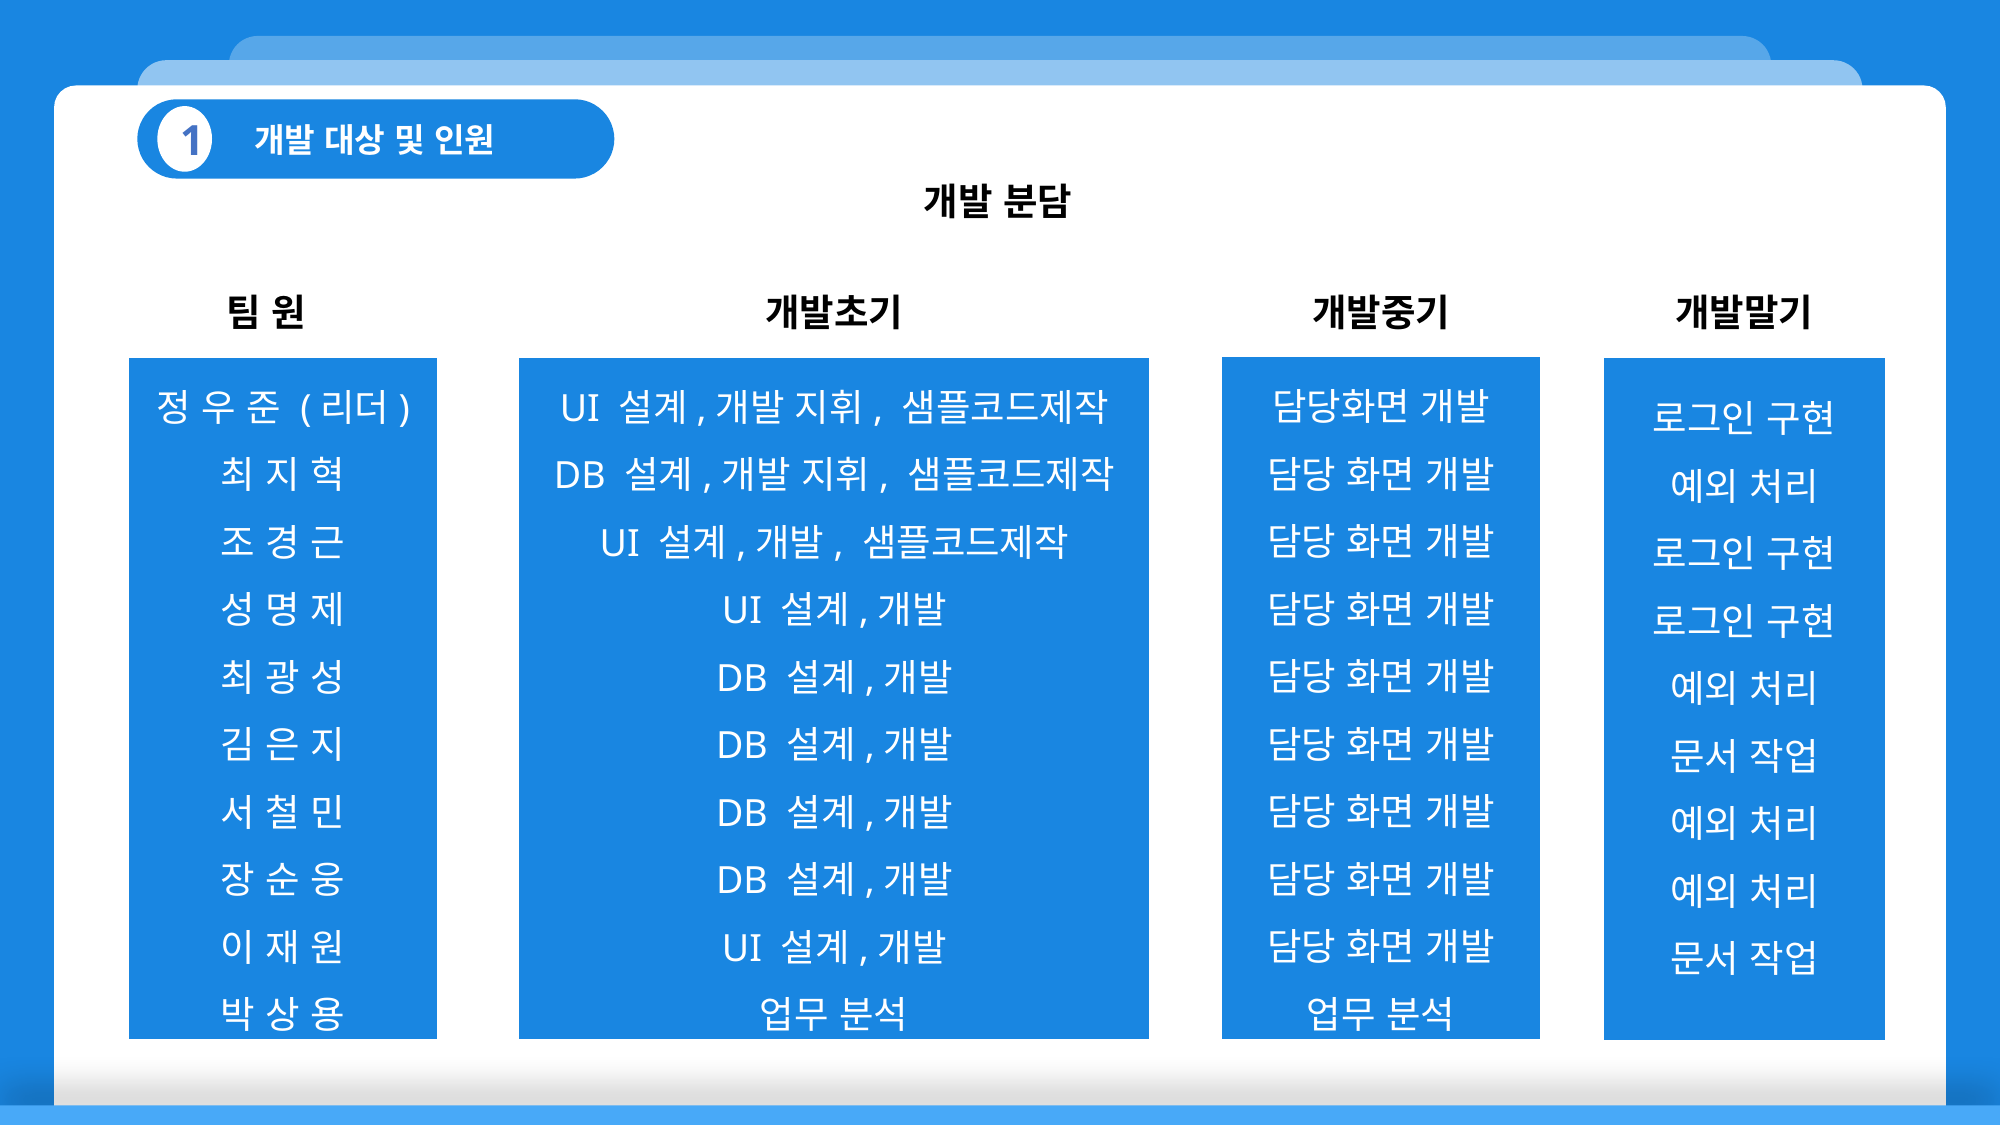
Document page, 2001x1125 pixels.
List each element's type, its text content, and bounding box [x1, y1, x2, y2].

text_box 정 우 준 (리더) 최 지 혁 조 경 근 성 명 제 최 광 성 김 은 지 서 철 민 장 순 웅 이 재 원 박 상 용 [129, 358, 437, 1039]
text_box [53, 84, 1947, 1068]
text_box 팀 원 [211, 258, 321, 342]
text_box 개발말기 [1660, 258, 1829, 342]
text_box 개발중기 [1297, 259, 1465, 342]
text_box 로그인 구현 예외 처리 로그인 구현 로그인 구현 예외 처리 문서 작업 예외 처리 예외 처리 문서 작업 [1604, 358, 1885, 1040]
text_box [0, 1104, 2000, 1125]
text_box 개발 대상 및 인원 [136, 98, 616, 180]
text_box 담당화면 개발 담당 화면 개발 담당 화면 개발 담당 화면 개발 담당 화면 개발 담당 화면 개발 담당 화면 개발 담당 화면 개발 담당 화면 개발 업무 분석 [1222, 357, 1540, 1039]
text_box 개발초기 [750, 258, 919, 342]
text_box 개발 분담 [736, 170, 1260, 231]
text_box UI 설계,개발 지휘, 샘플코드제작 DB 설계,개발 지휘, 샘플코드제작 UI 설계,개발, 샘플코드제작 UI 설계,개발 DB 설계,개발 DB 설계,개발 DB 설계,개발 DB 설계,개발 UI 설계,개발 업무 분석 [519, 358, 1149, 1039]
text_box [228, 34, 1772, 59]
text_box 1 [156, 105, 214, 173]
text_box [136, 59, 1864, 84]
